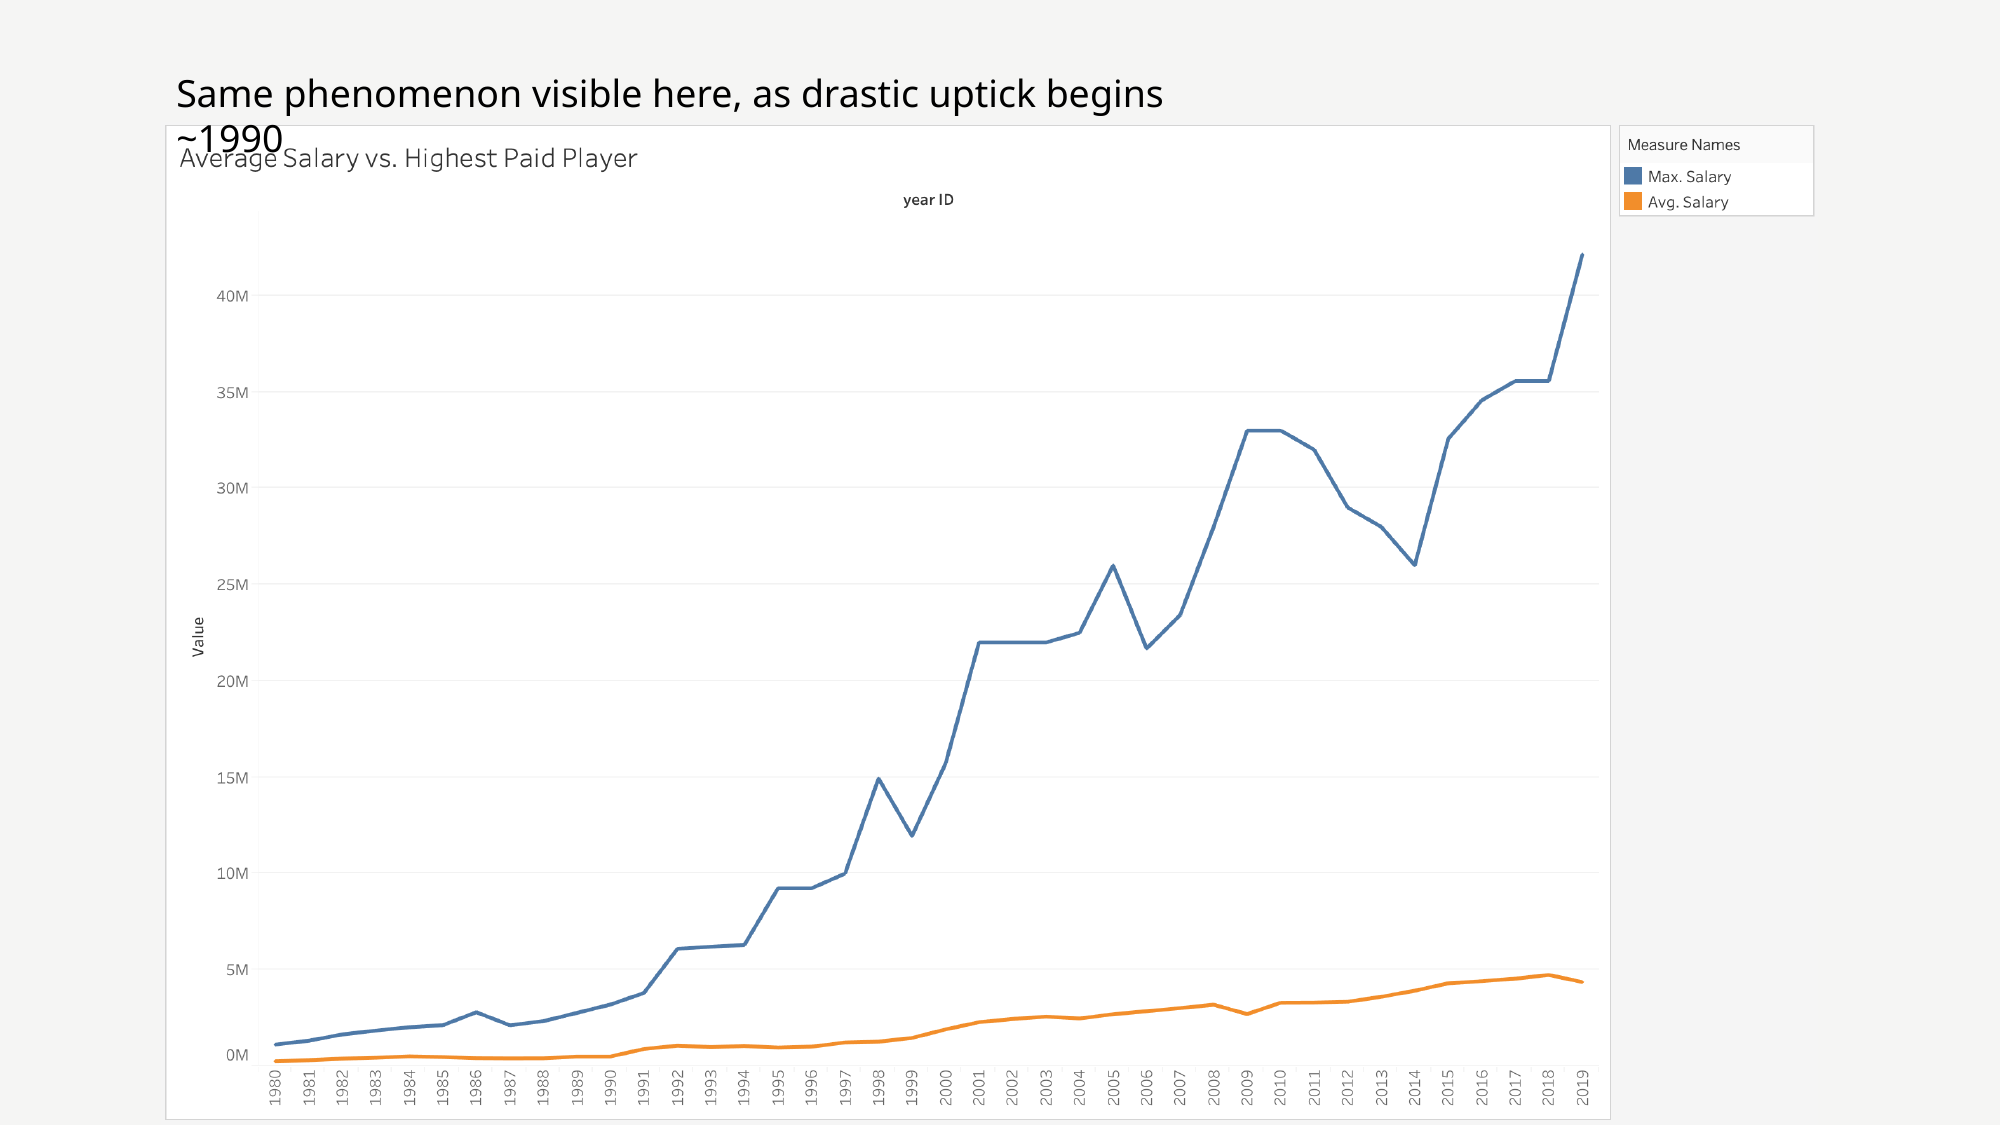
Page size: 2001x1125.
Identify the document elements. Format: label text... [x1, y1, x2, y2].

text_box Same phenomenon visible here, as drastic uptick begins ~1990 [161, 62, 1288, 122]
picture [161, 122, 1818, 1125]
